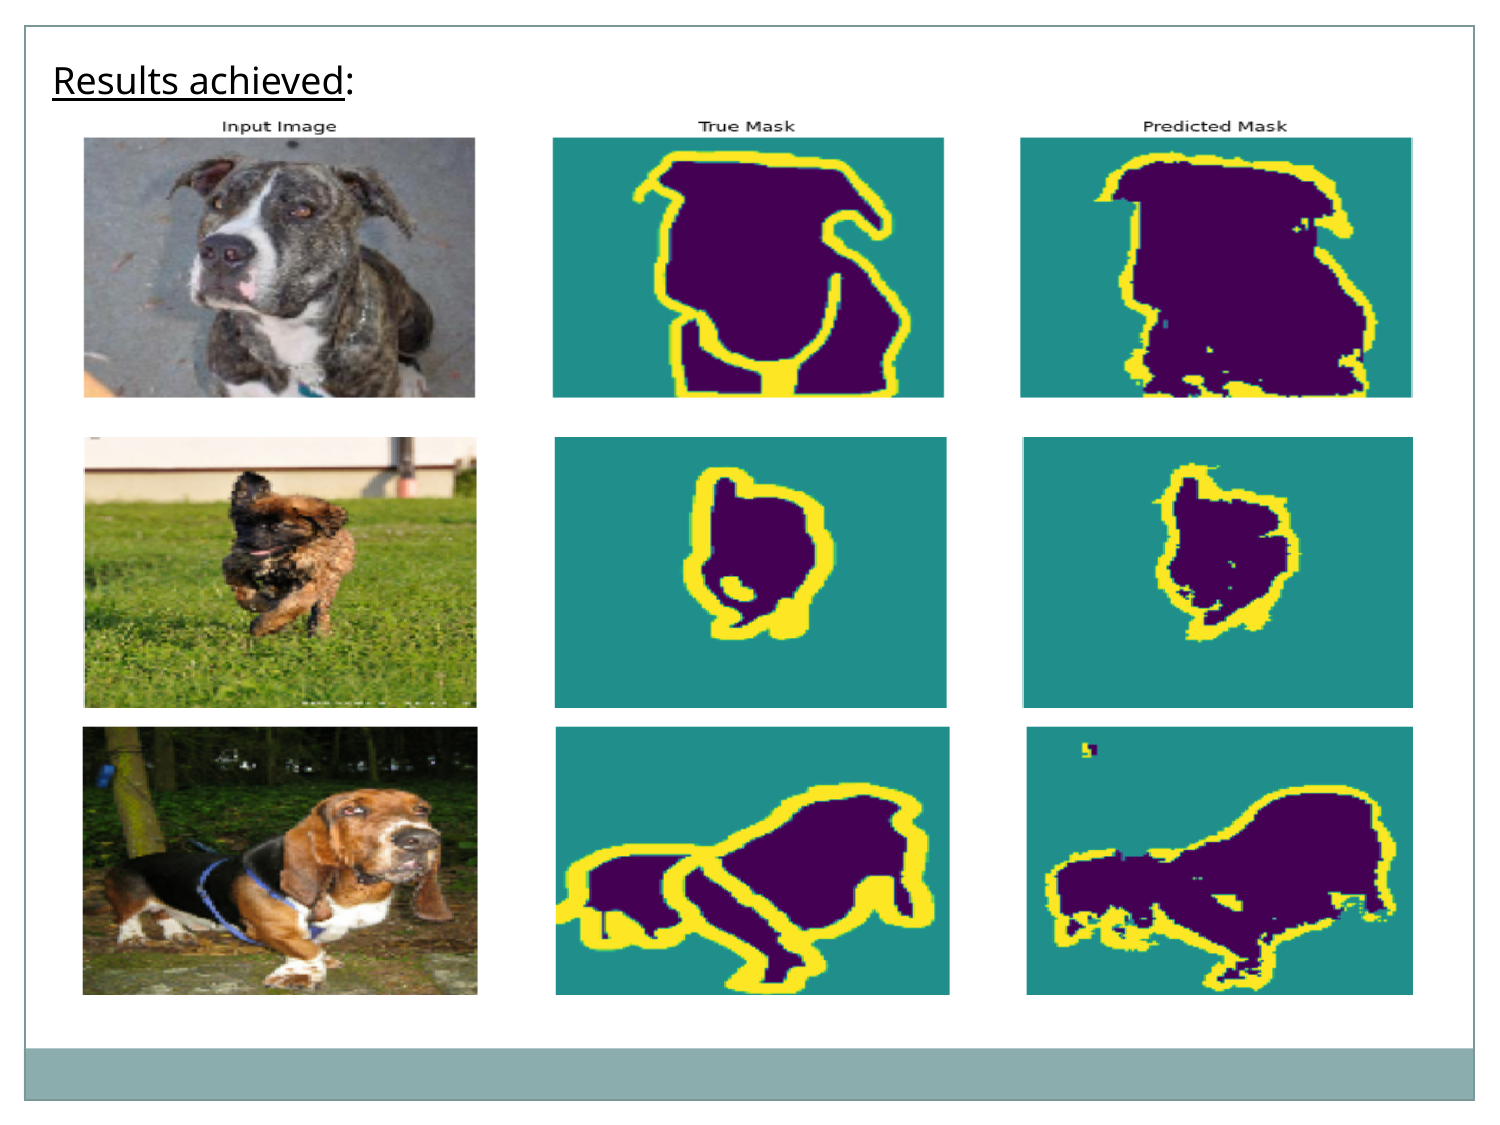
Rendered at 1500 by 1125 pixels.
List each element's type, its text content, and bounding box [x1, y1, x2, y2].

picture [74, 437, 1413, 708]
picture [74, 724, 1413, 995]
text_box Results achieved: [37, 49, 488, 155]
picture [74, 114, 1413, 401]
